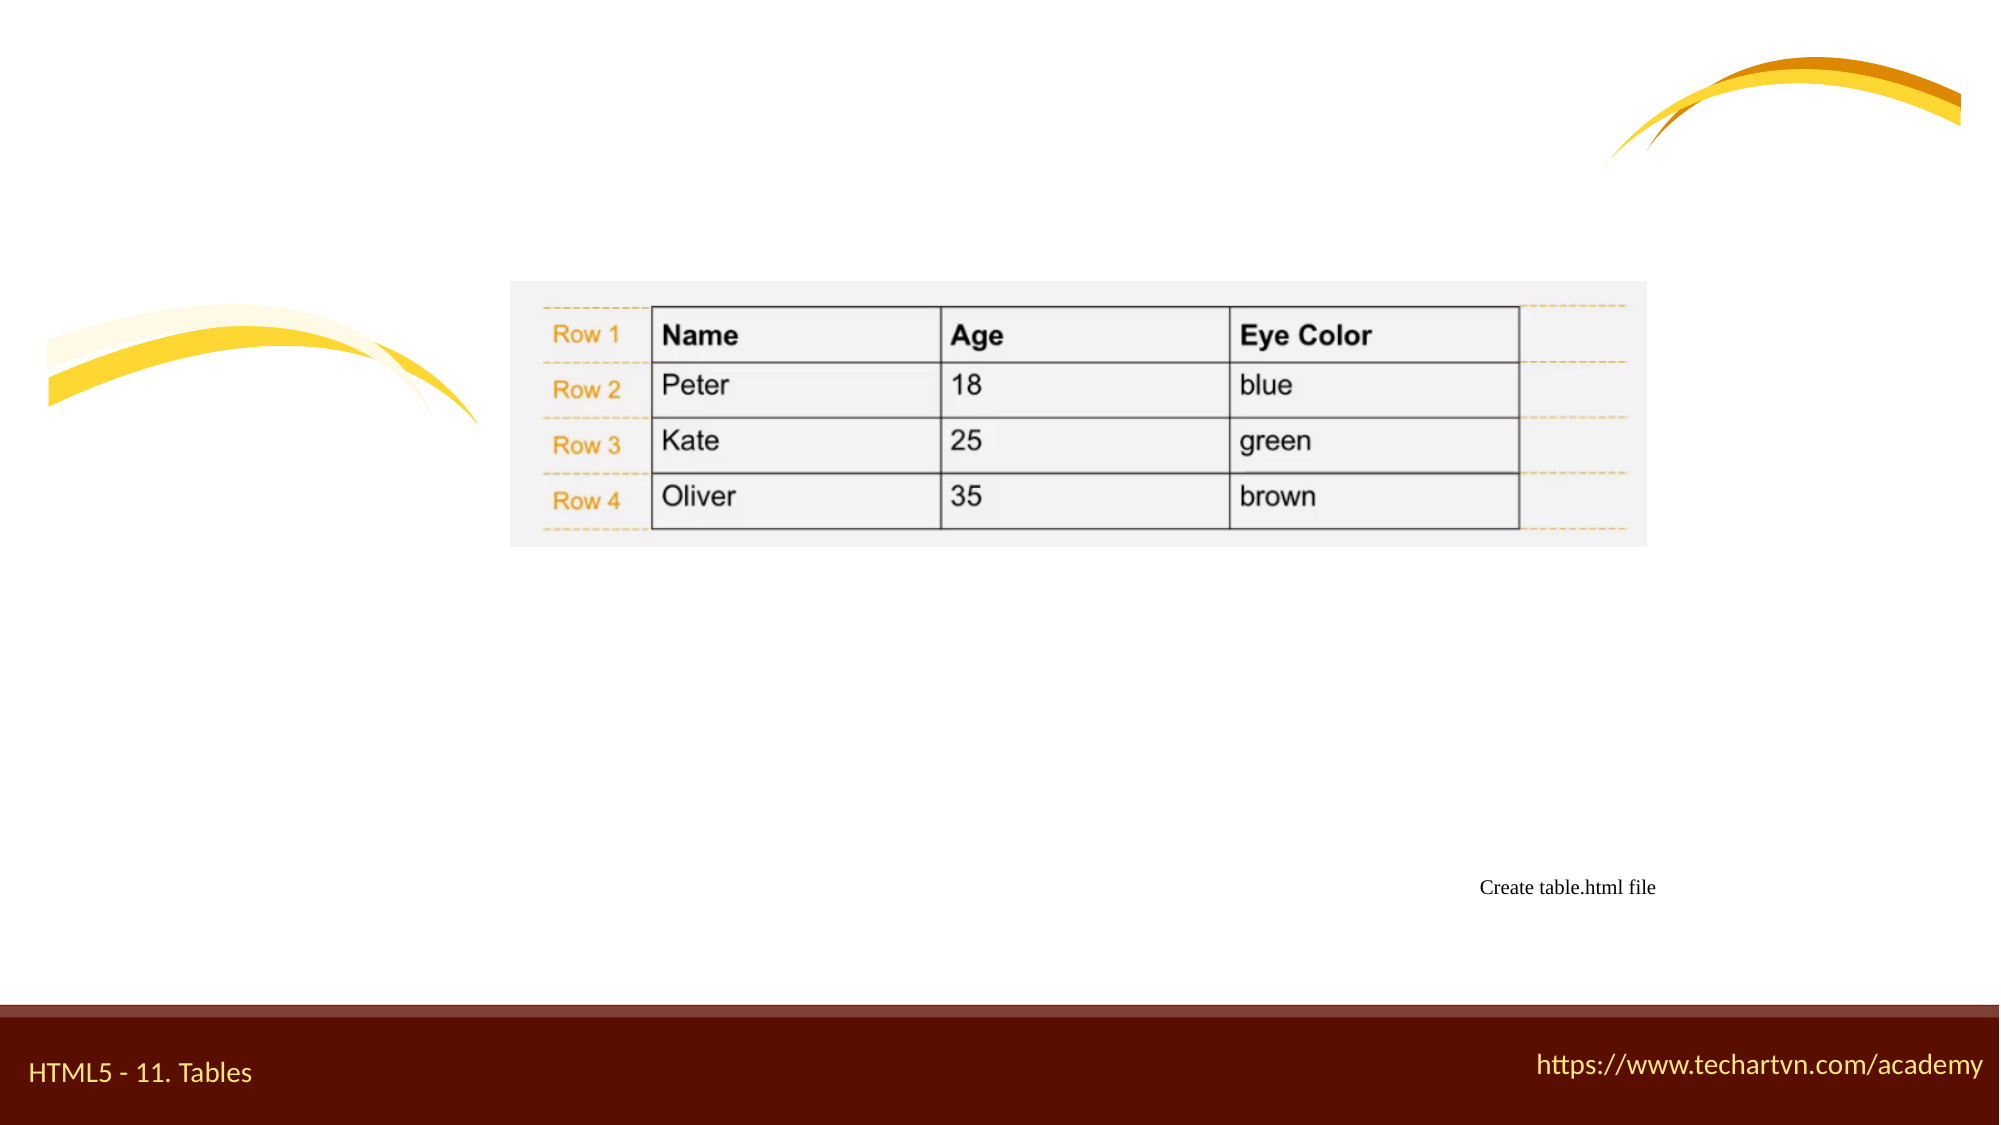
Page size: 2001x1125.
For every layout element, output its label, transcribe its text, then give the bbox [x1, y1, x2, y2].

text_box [0, 1004, 2000, 1125]
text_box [1604, 0, 1961, 167]
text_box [46, 226, 479, 426]
picture [510, 281, 1647, 547]
text_box Create table.html file [1479, 873, 2000, 1004]
